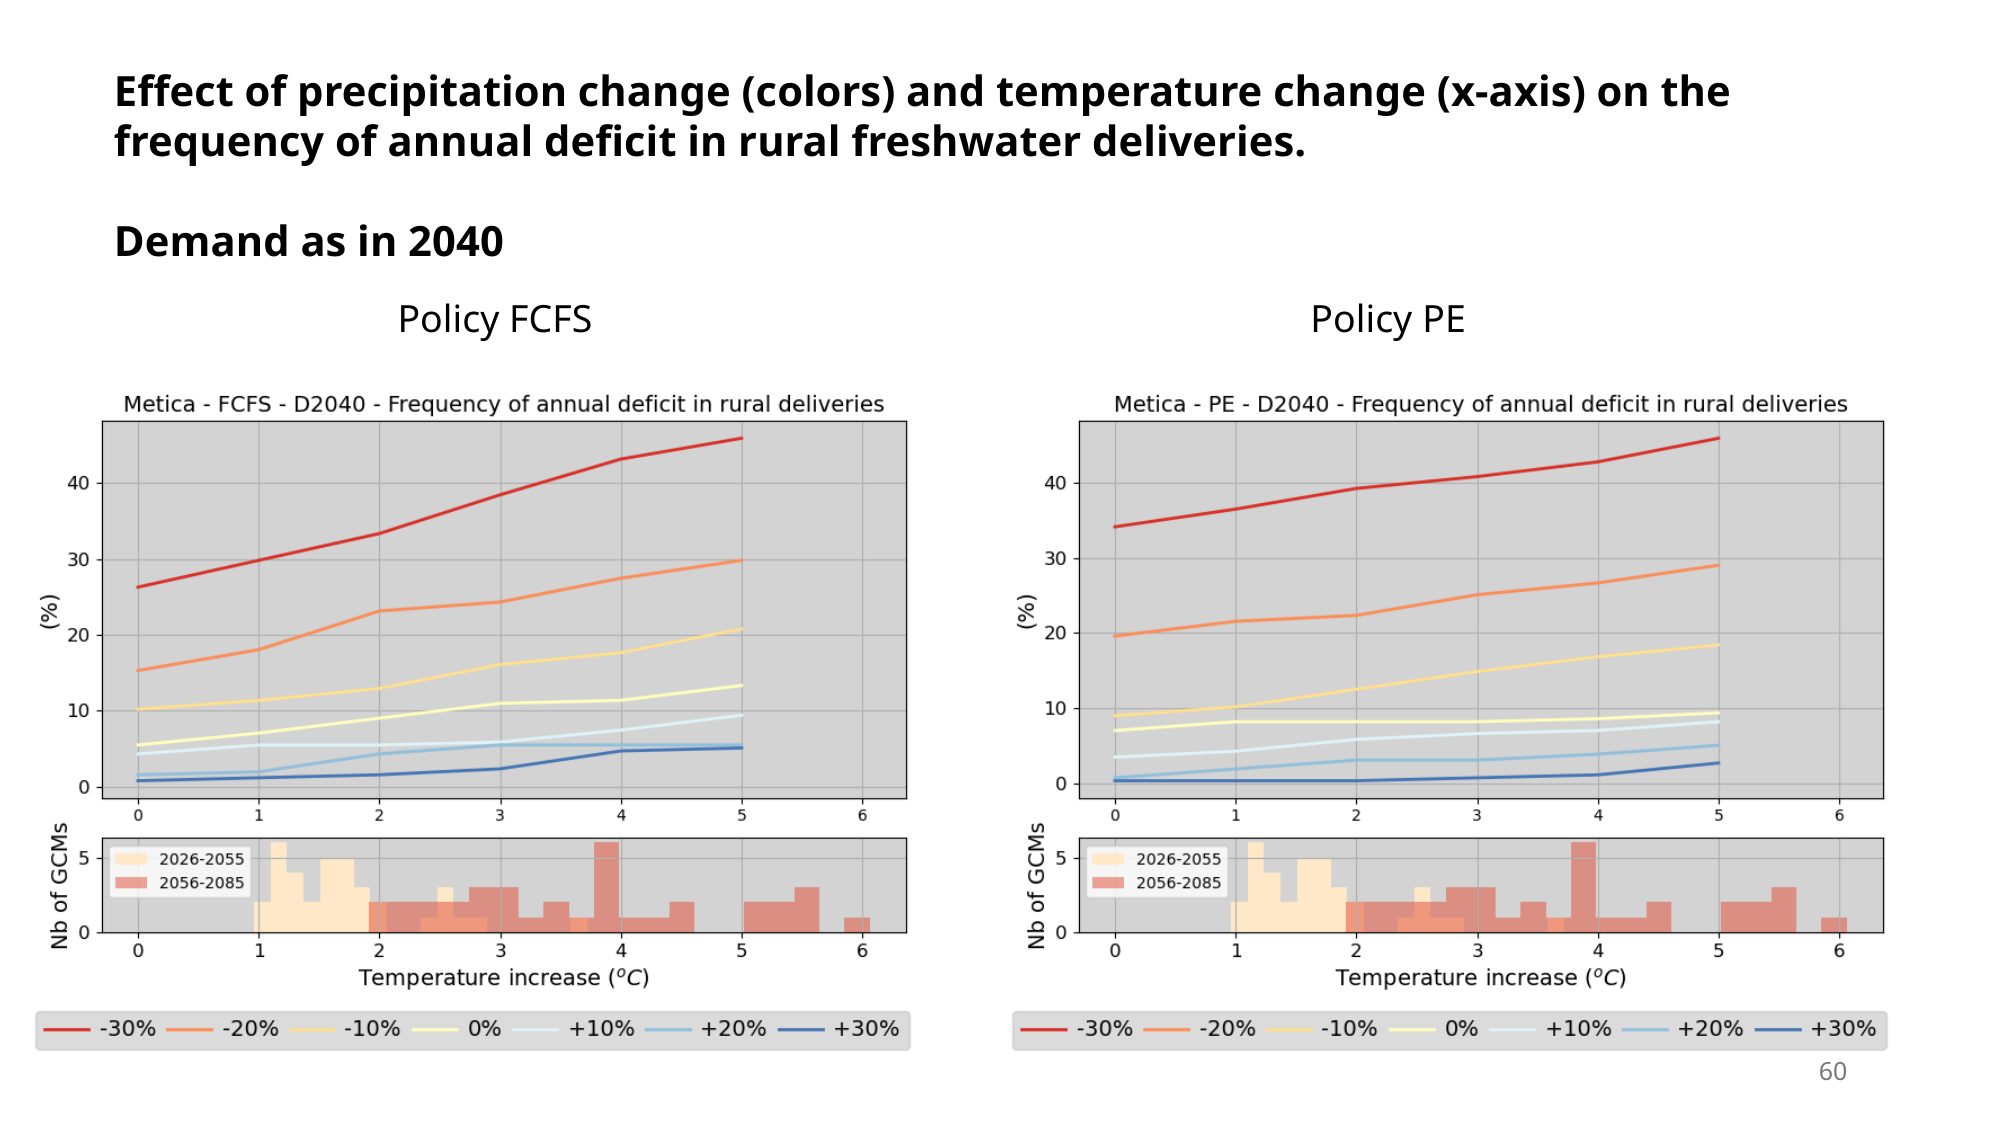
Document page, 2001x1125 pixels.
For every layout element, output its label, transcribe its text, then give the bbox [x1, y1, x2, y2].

slide_number 60 [1412, 1055, 1863, 1103]
text_box Policy FCFS [245, 288, 745, 348]
picture [999, 378, 1901, 1055]
text_box Effect of precipitation change (colors) and temperature change (x-axis) on the frequency of annual deficit in rural freshwater deliveries. Demand as in 2040 [99, 57, 1968, 272]
picture [21, 378, 923, 1055]
text_box Policy PE [1138, 288, 1638, 348]
